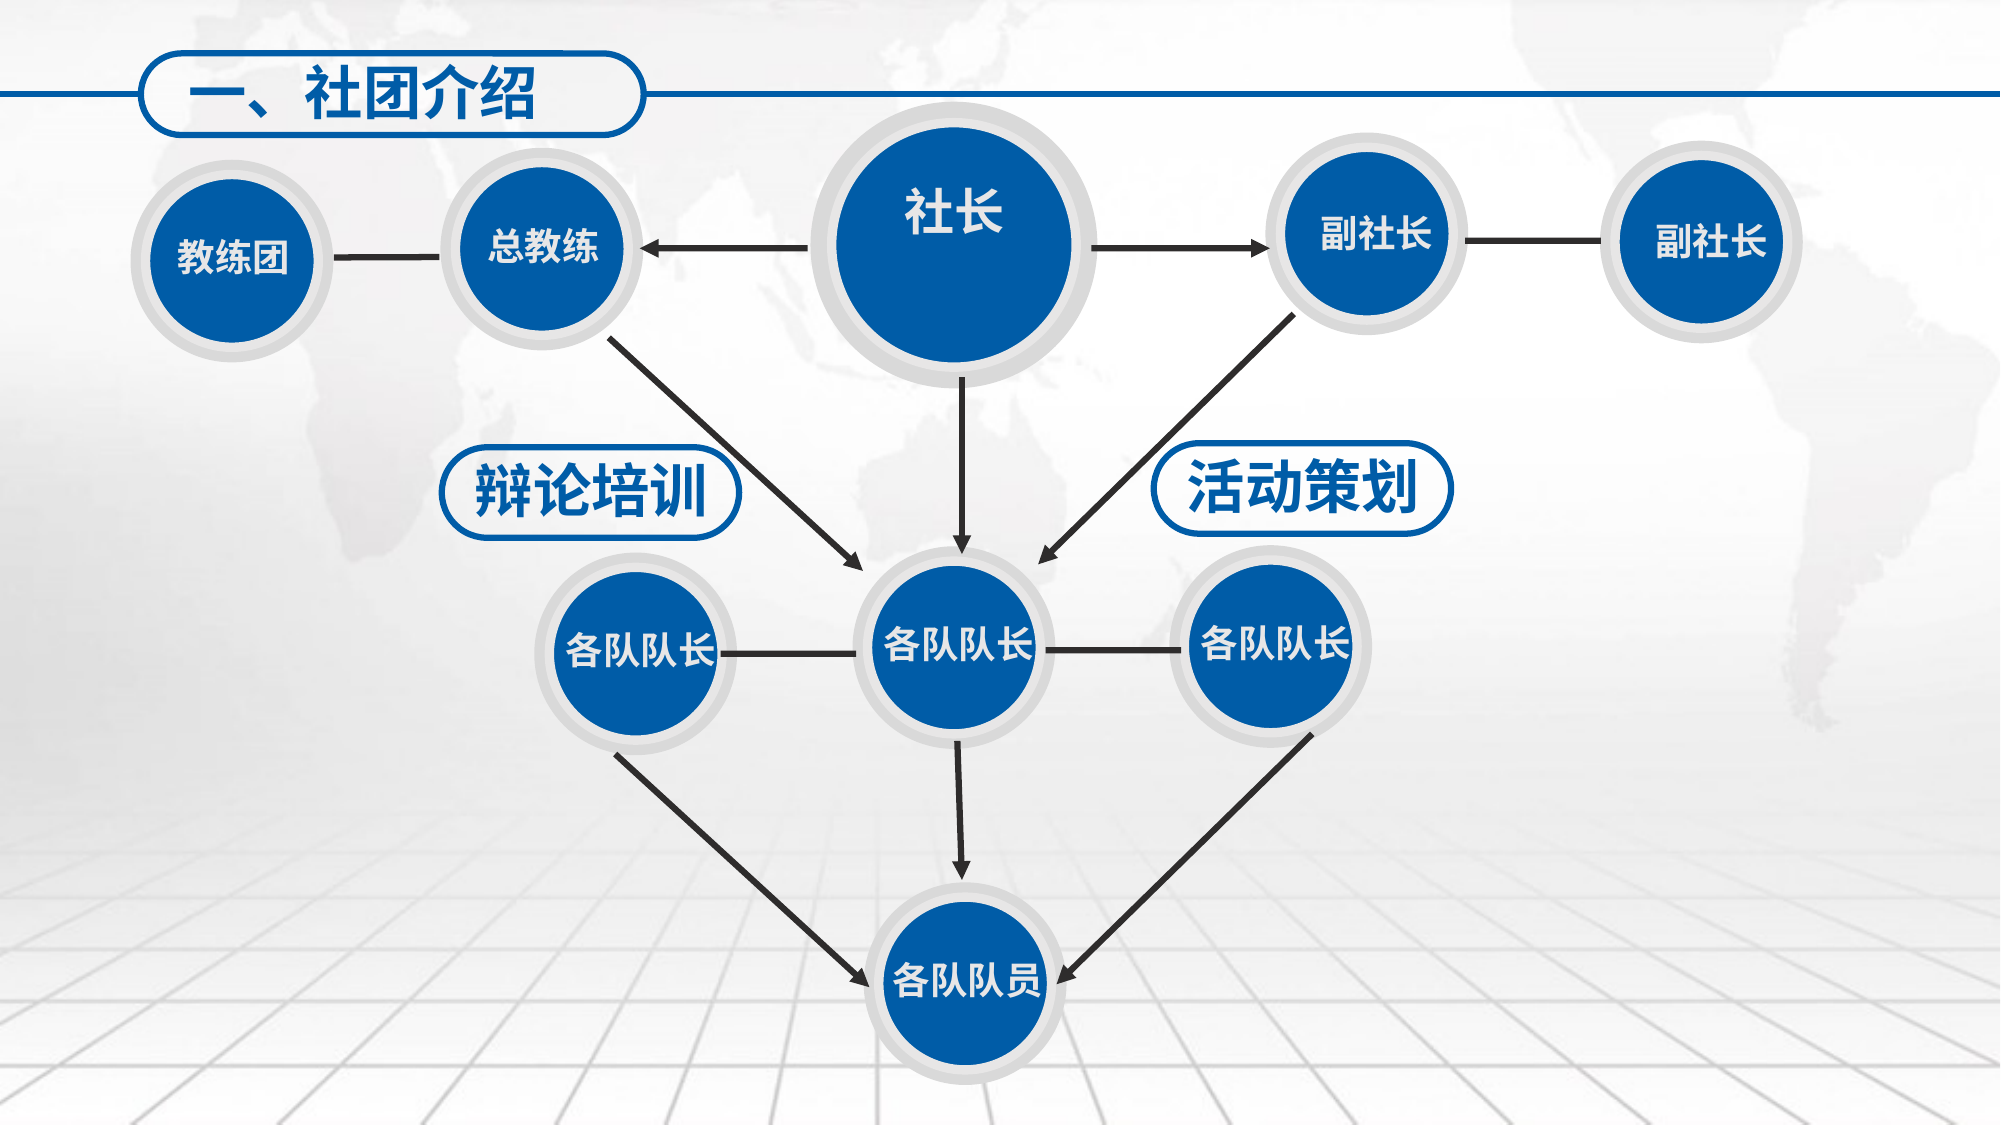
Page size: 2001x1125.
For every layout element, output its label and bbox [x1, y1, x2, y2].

text_box [534, 552, 739, 756]
text_box [441, 446, 742, 542]
text_box [1169, 545, 1374, 748]
text_box [1600, 140, 1803, 344]
text_box [955, 389, 969, 546]
text_box [130, 159, 334, 363]
text_box [1098, 242, 1265, 255]
text_box [644, 242, 808, 255]
text_box [1265, 132, 1469, 336]
text_box [810, 101, 1098, 389]
text_box [852, 546, 1057, 749]
text_box [109, 49, 644, 136]
text_box [440, 147, 644, 351]
picture [0, 0, 2001, 1125]
text_box [955, 749, 968, 880]
text_box [617, 756, 863, 986]
text_box [1153, 442, 1454, 534]
text_box [863, 882, 1067, 1085]
